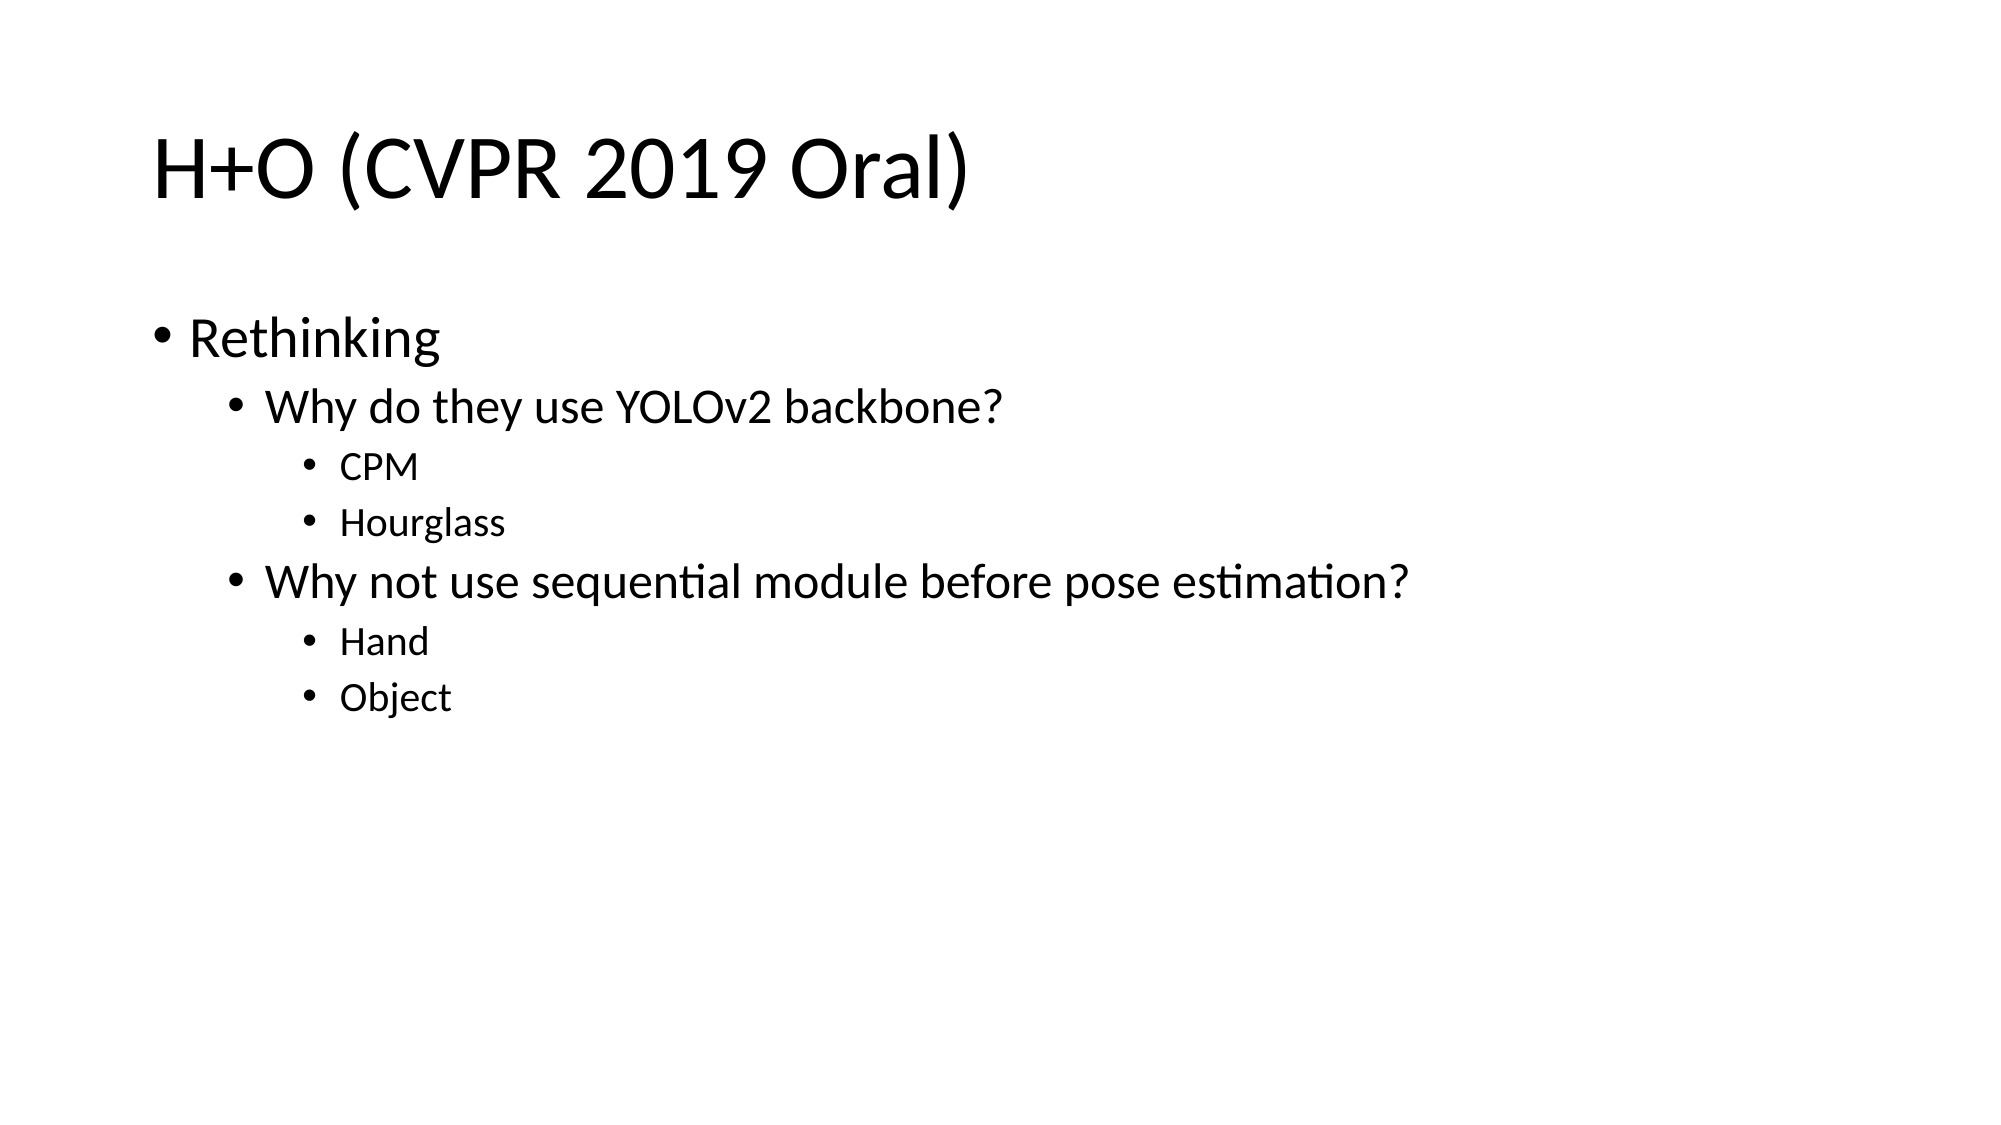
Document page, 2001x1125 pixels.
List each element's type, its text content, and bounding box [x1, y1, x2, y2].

title H+O (CVPR 2019 Oral) [137, 59, 1863, 278]
list Rethinking Why do they use YOLOv2 backbone? CPM Hourglass Why not use sequential module before pose estimation? Hand Object [137, 299, 1863, 1014]
